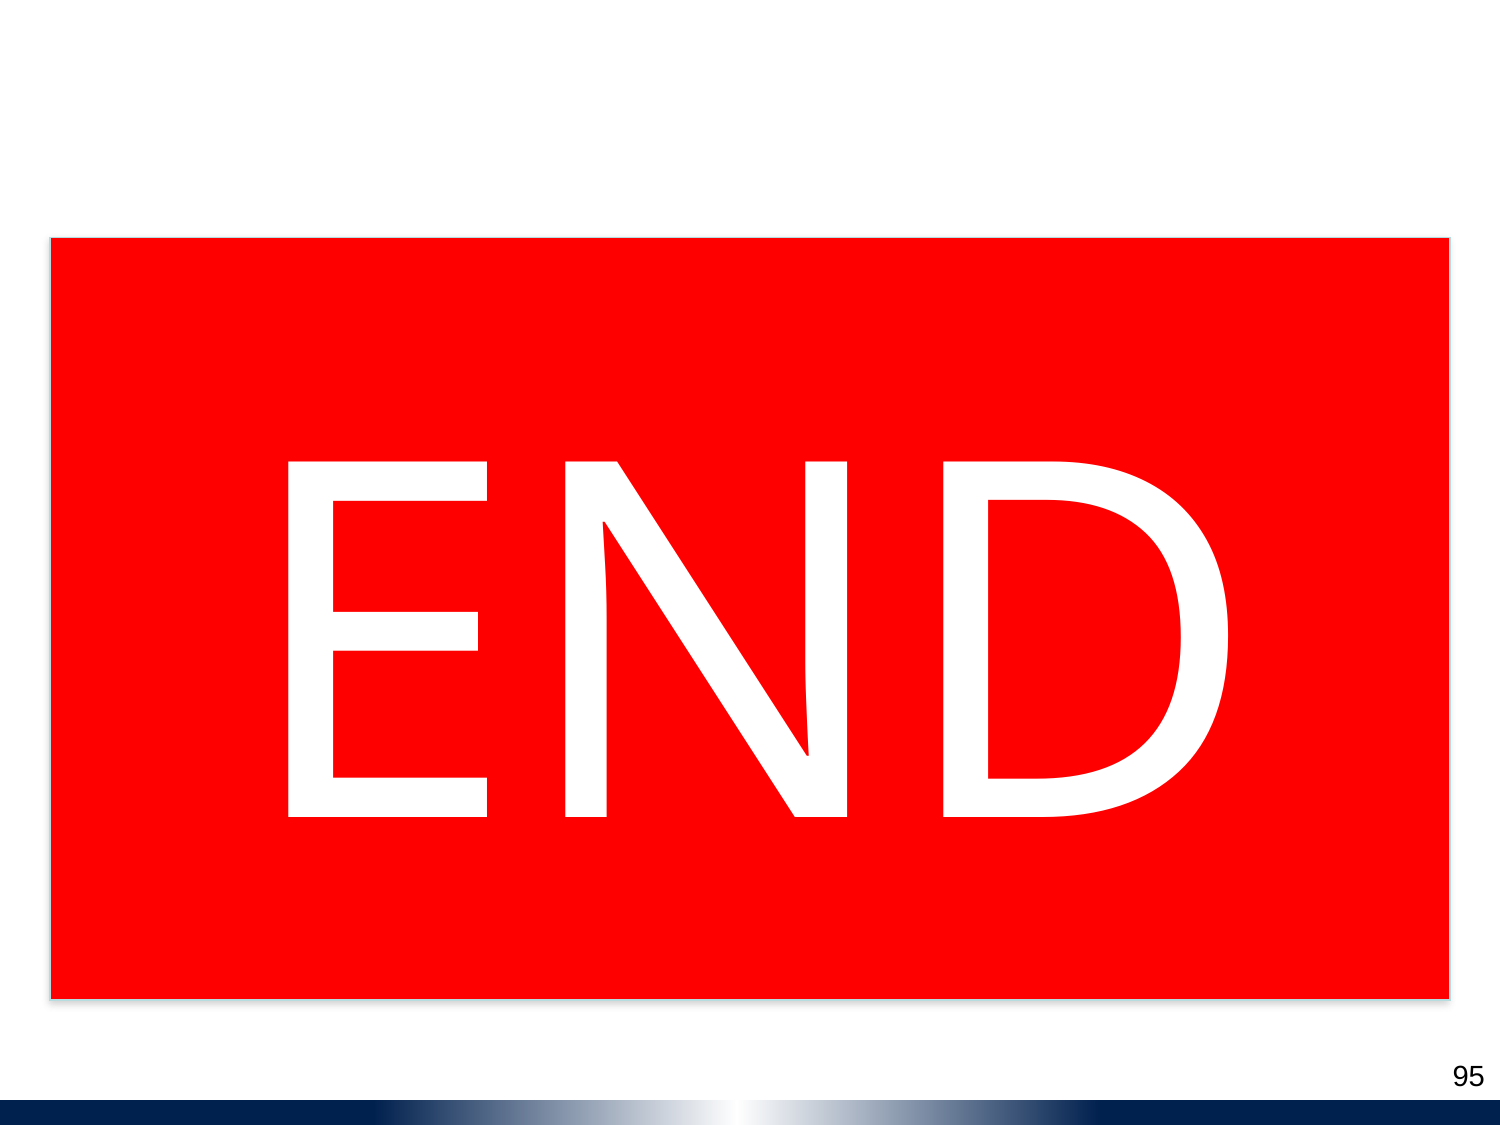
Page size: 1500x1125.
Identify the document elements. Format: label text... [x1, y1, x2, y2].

slide_number 95 [1149, 1049, 1500, 1125]
text_box END [50, 237, 1450, 1000]
